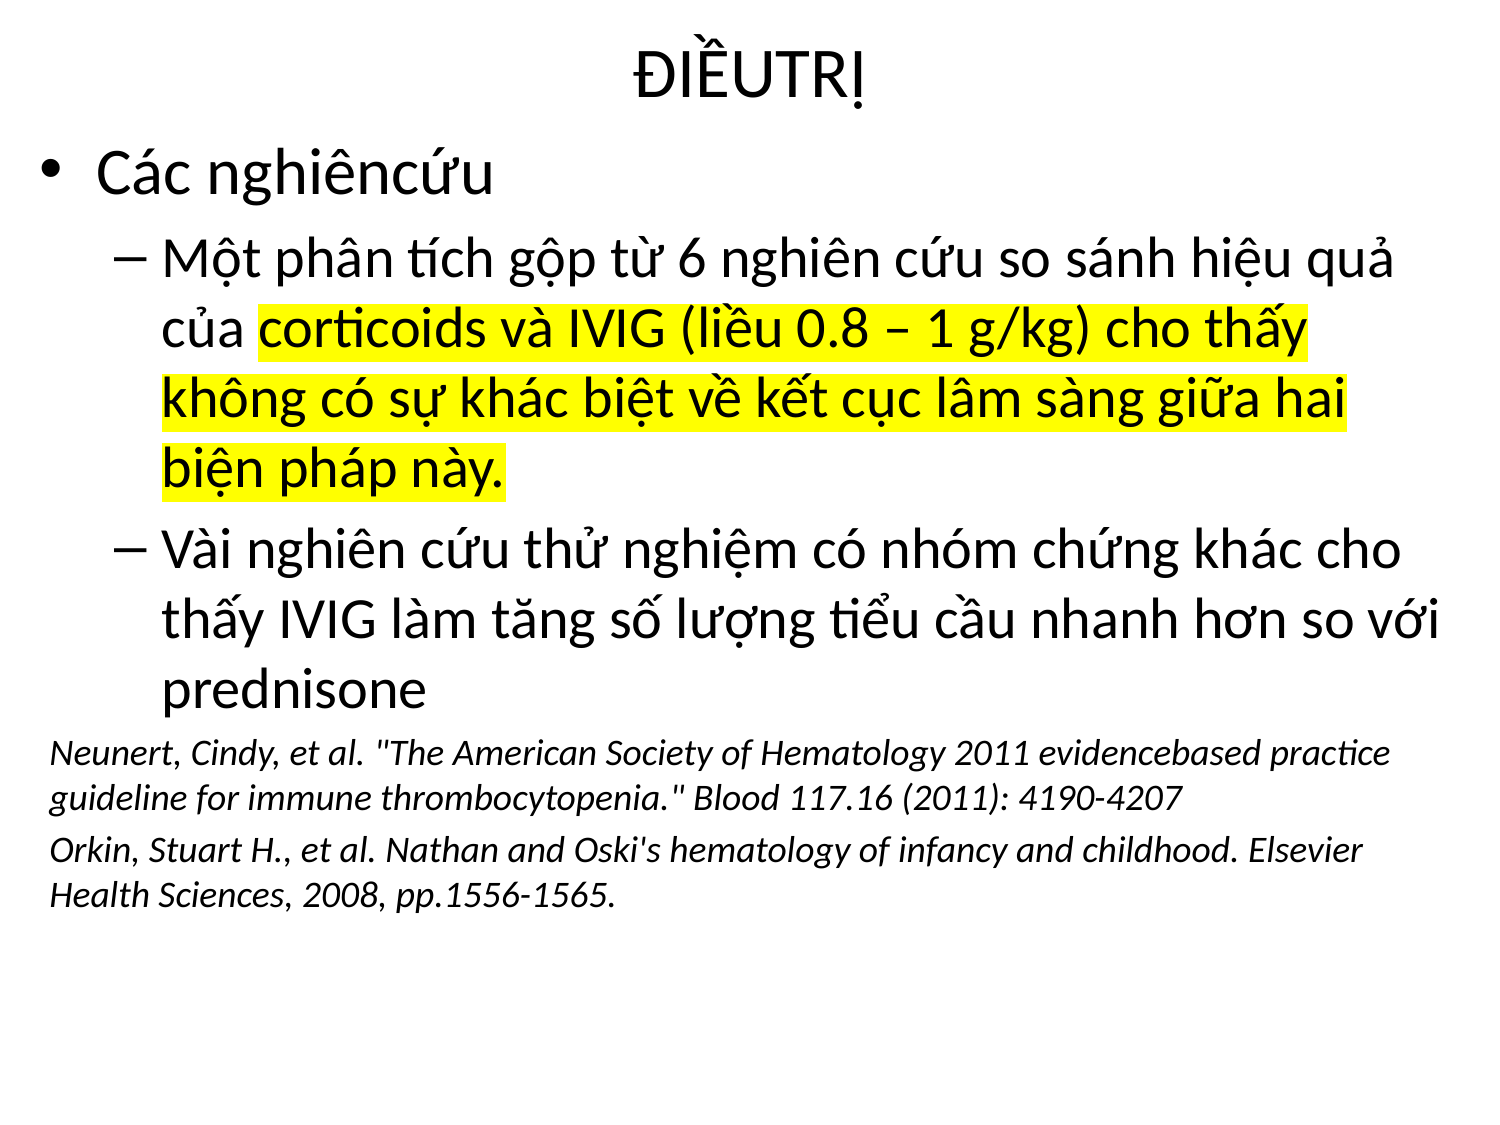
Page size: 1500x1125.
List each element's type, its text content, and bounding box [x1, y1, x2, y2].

list Các nghiêncứu Một phân tích gộp từ 6 nghiên cứu so sánh hiệu quả của corticoids và IVIG (liều 0.8 – 1 g/kg) cho thấy không có sự khác biệt về kết cục lâm sàng giữa hai biện pháp này. Vài nghiên cứu thử nghiệm có nhóm chứng khác cho thấy IVIG làm tăng số lượng tiểu cầu nhanh hơn so với prednisone Neunert, Cindy, et al. "The American Society of Hematology 2011 evidencebased practice guideline for immune thrombocytopenia." Blood 117.16 (2011): 4190-4207 Orkin, Stuart H., et al. Nathan and Oski's hematology of infancy and childhood. Elsevier Health Sciences, 2008, pp.1556-1565. [24, 120, 1475, 1107]
title ĐIỀUTRỊ [24, 18, 1475, 120]
